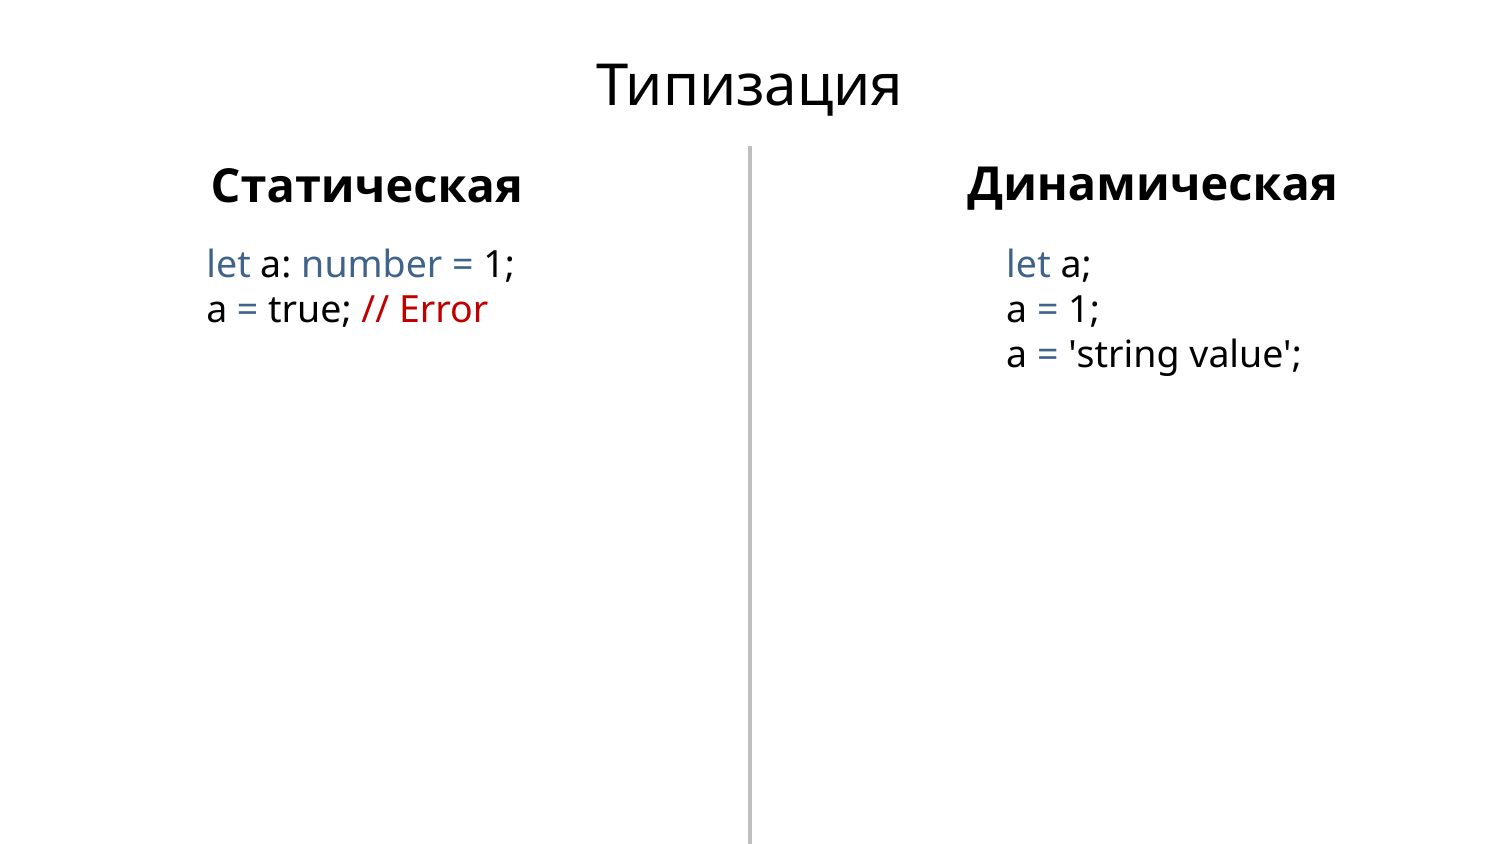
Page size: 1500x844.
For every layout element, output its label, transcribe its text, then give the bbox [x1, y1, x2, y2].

text_box Динамическая [959, 146, 1346, 218]
text_box Типизация [47, 47, 1453, 118]
text_box let a: number = 1; a = true; // Error [186, 220, 548, 351]
text_box Статическая [203, 148, 531, 220]
text_box let a; a = 1; a = 'string value'; [986, 220, 1348, 396]
